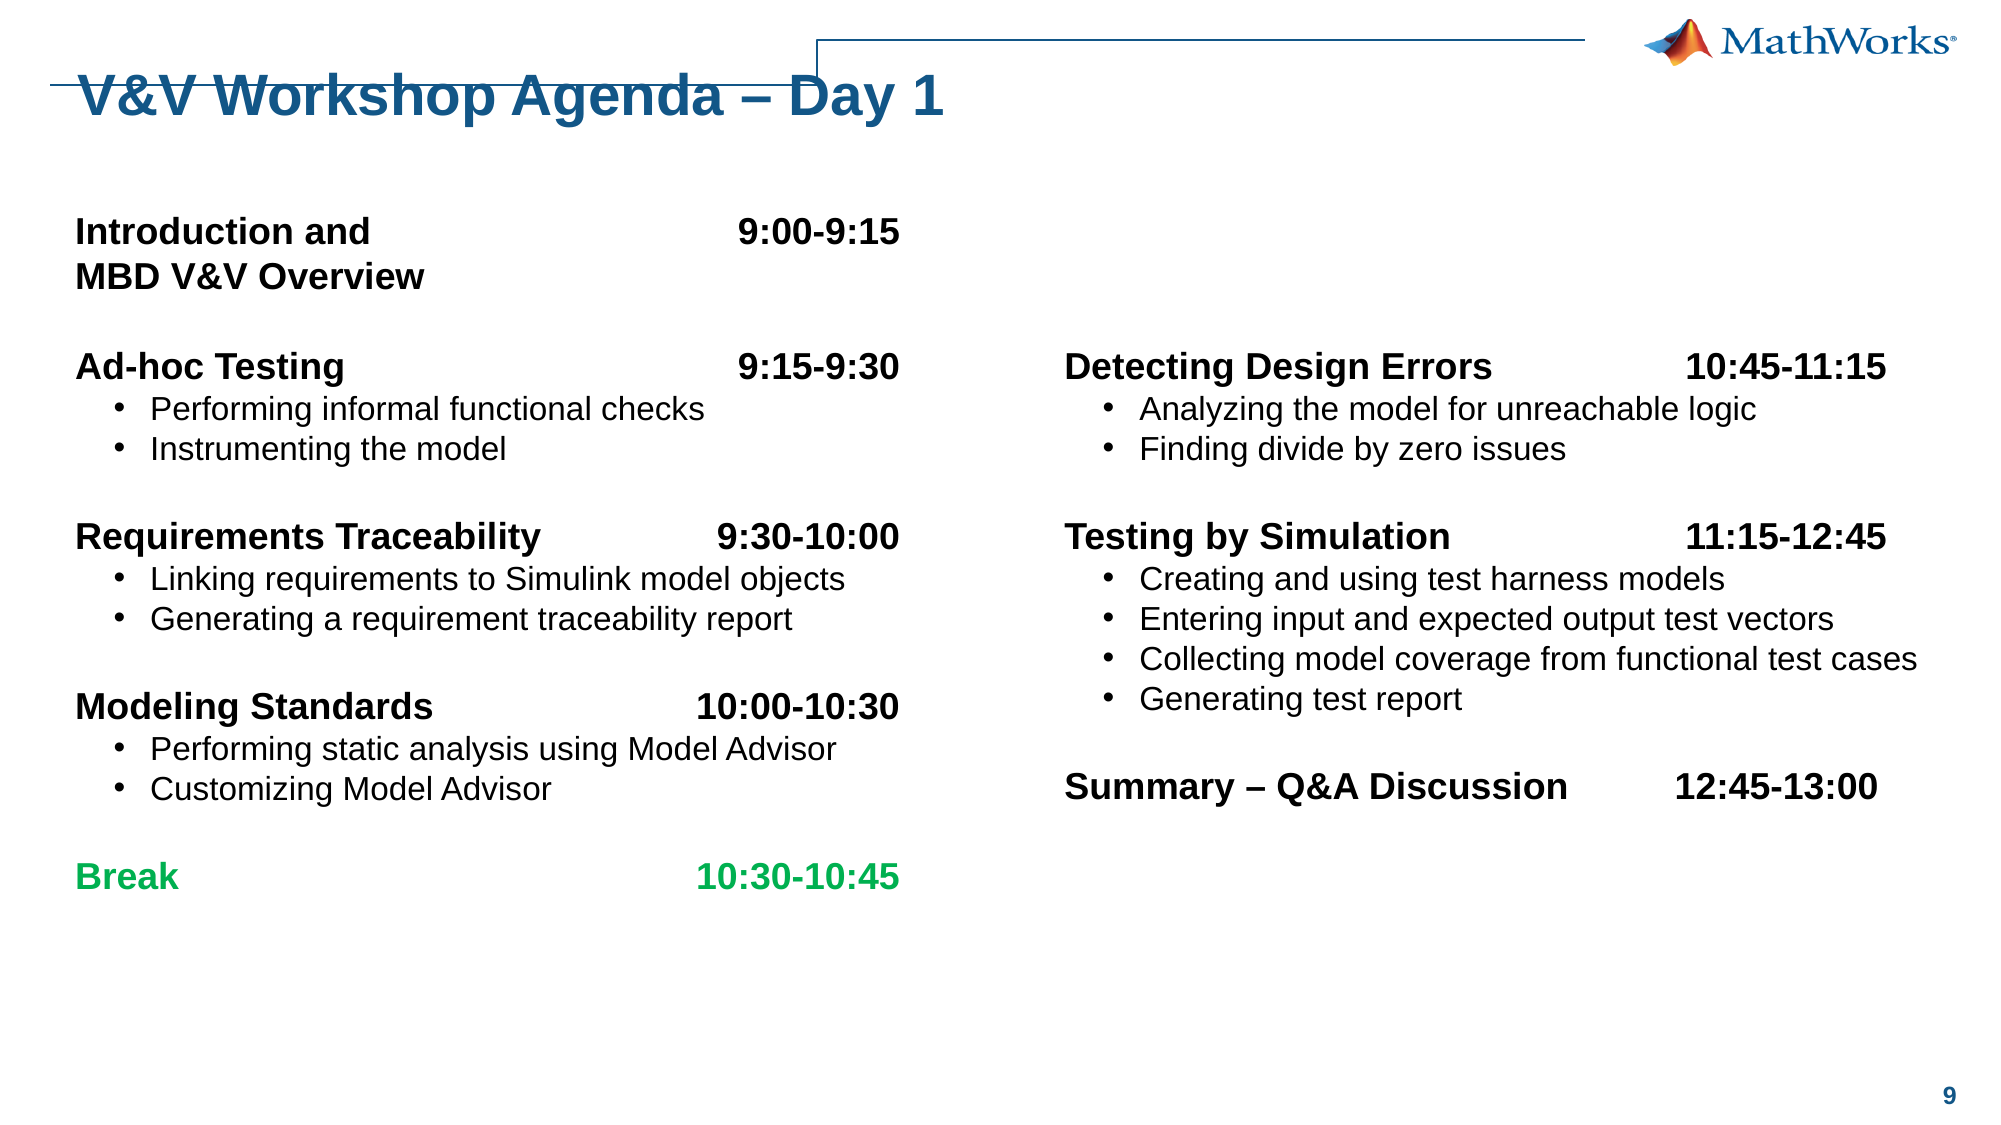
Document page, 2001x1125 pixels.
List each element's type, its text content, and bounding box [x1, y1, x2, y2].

title V&V Workshop Agenda – Day 1 [62, 50, 1463, 162]
text_box Introduction and 9:00-9:15 MBD V&V Overview Ad-hoc Testing 9:15-9:30 Performing informal functional checks Instrumenting the model Requirements Traceability 9:30-10:00 Linking requirements to Simulink model objects Generating a requirement traceability report Modeling Standards 10:00-10:30 Performing static analysis using Model Advisor Customizing Model Advisor Break 10:30-10:45 Detecting Design Errors 10:45-11:15 Analyzing the model for unreachable logic Finding divide by zero issues Testing by Simulation 11:15-12:45 Creating and using test harness models Entering input and expected output test vectors Collecting model coverage from functional test cases Generating test report Summary – Q&A Discussion 12:45-13:00 [60, 199, 1948, 976]
picture [1634, 7, 1977, 78]
